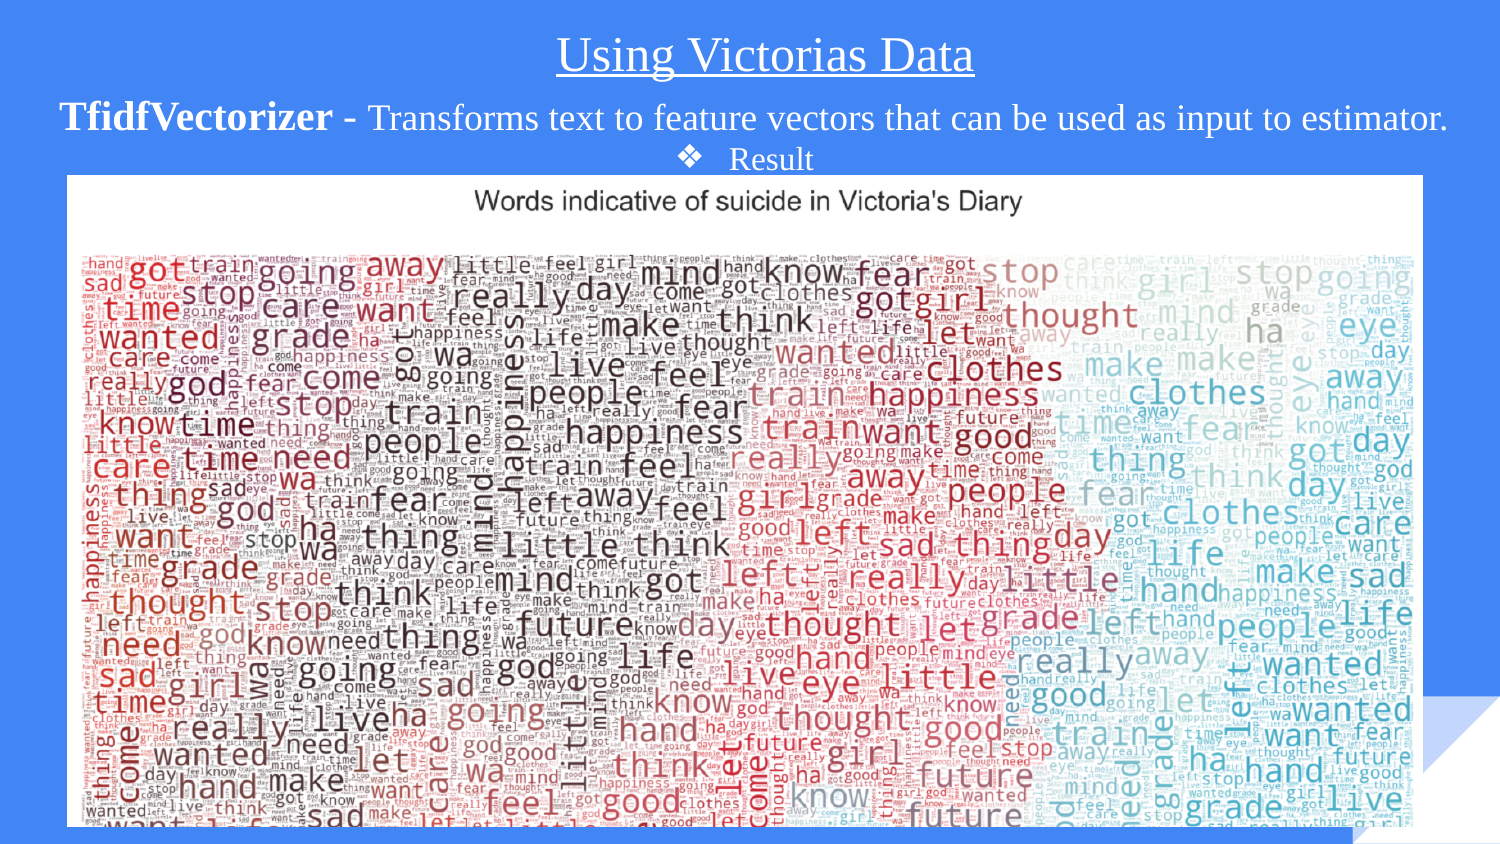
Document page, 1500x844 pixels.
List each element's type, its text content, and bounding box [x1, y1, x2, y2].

picture [66, 175, 1423, 827]
text_box TfidfVectorizer - Transforms text to feature vectors that can be used as input to estimator. [44, 74, 1500, 156]
subtitle Result [638, 156, 862, 165]
text_box Using Victorias Data [443, 0, 1190, 74]
